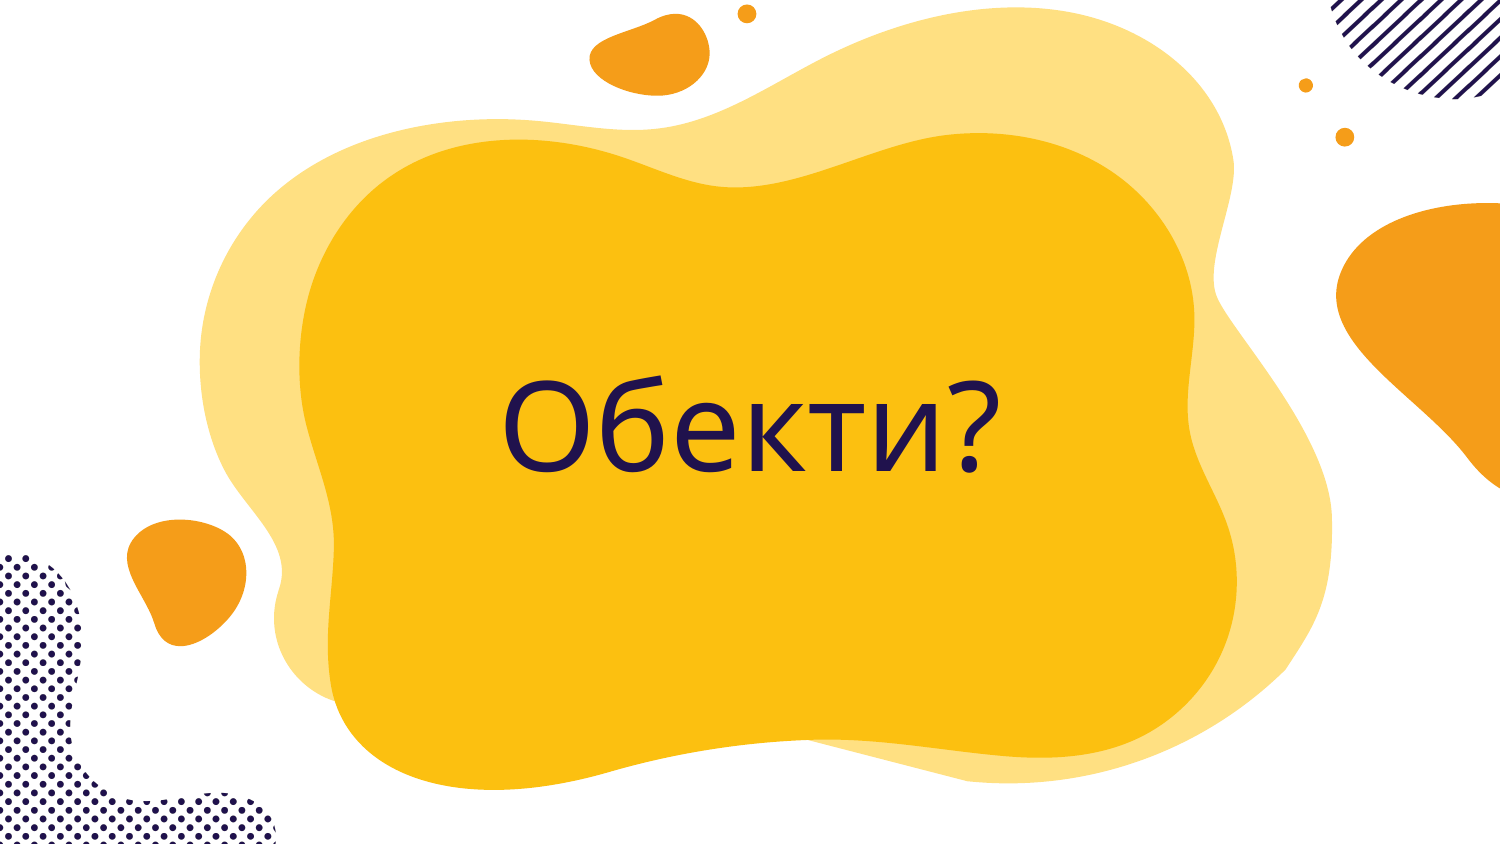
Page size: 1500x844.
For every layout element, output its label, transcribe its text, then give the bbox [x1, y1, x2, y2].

picture [0, 555, 276, 844]
picture [1326, 0, 1500, 126]
title Обекти? [225, 370, 1274, 473]
